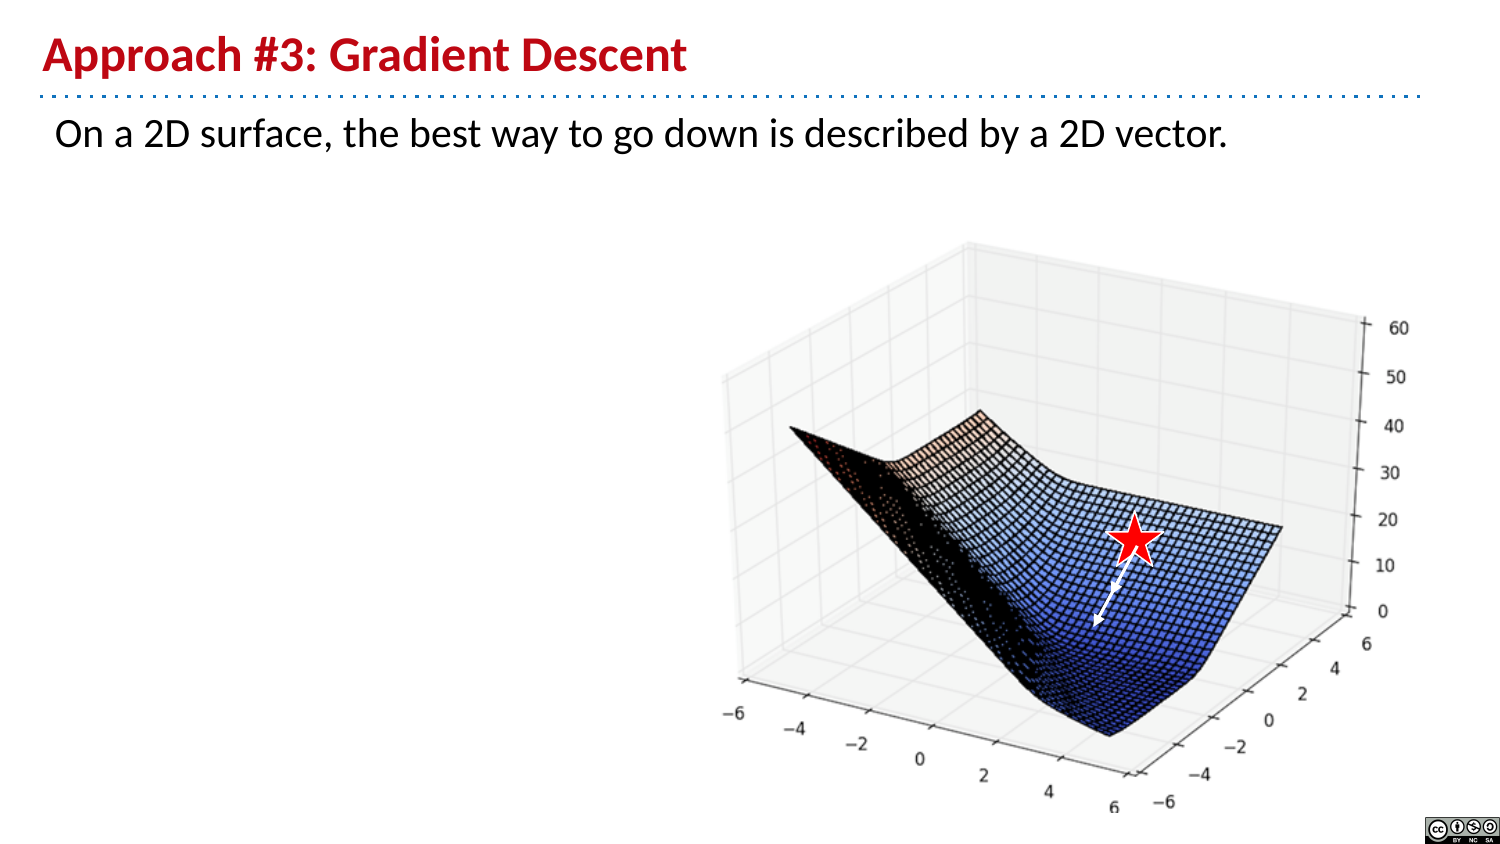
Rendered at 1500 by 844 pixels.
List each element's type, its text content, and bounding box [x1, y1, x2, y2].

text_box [1110, 545, 1138, 595]
picture [1425, 817, 1500, 844]
list On a 2D surface, the best way to go down is described by a 2D vector. [39, 91, 1425, 206]
picture [661, 224, 1433, 814]
title Approach #3: Gradient Descent [27, 15, 1378, 97]
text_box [1093, 578, 1121, 628]
